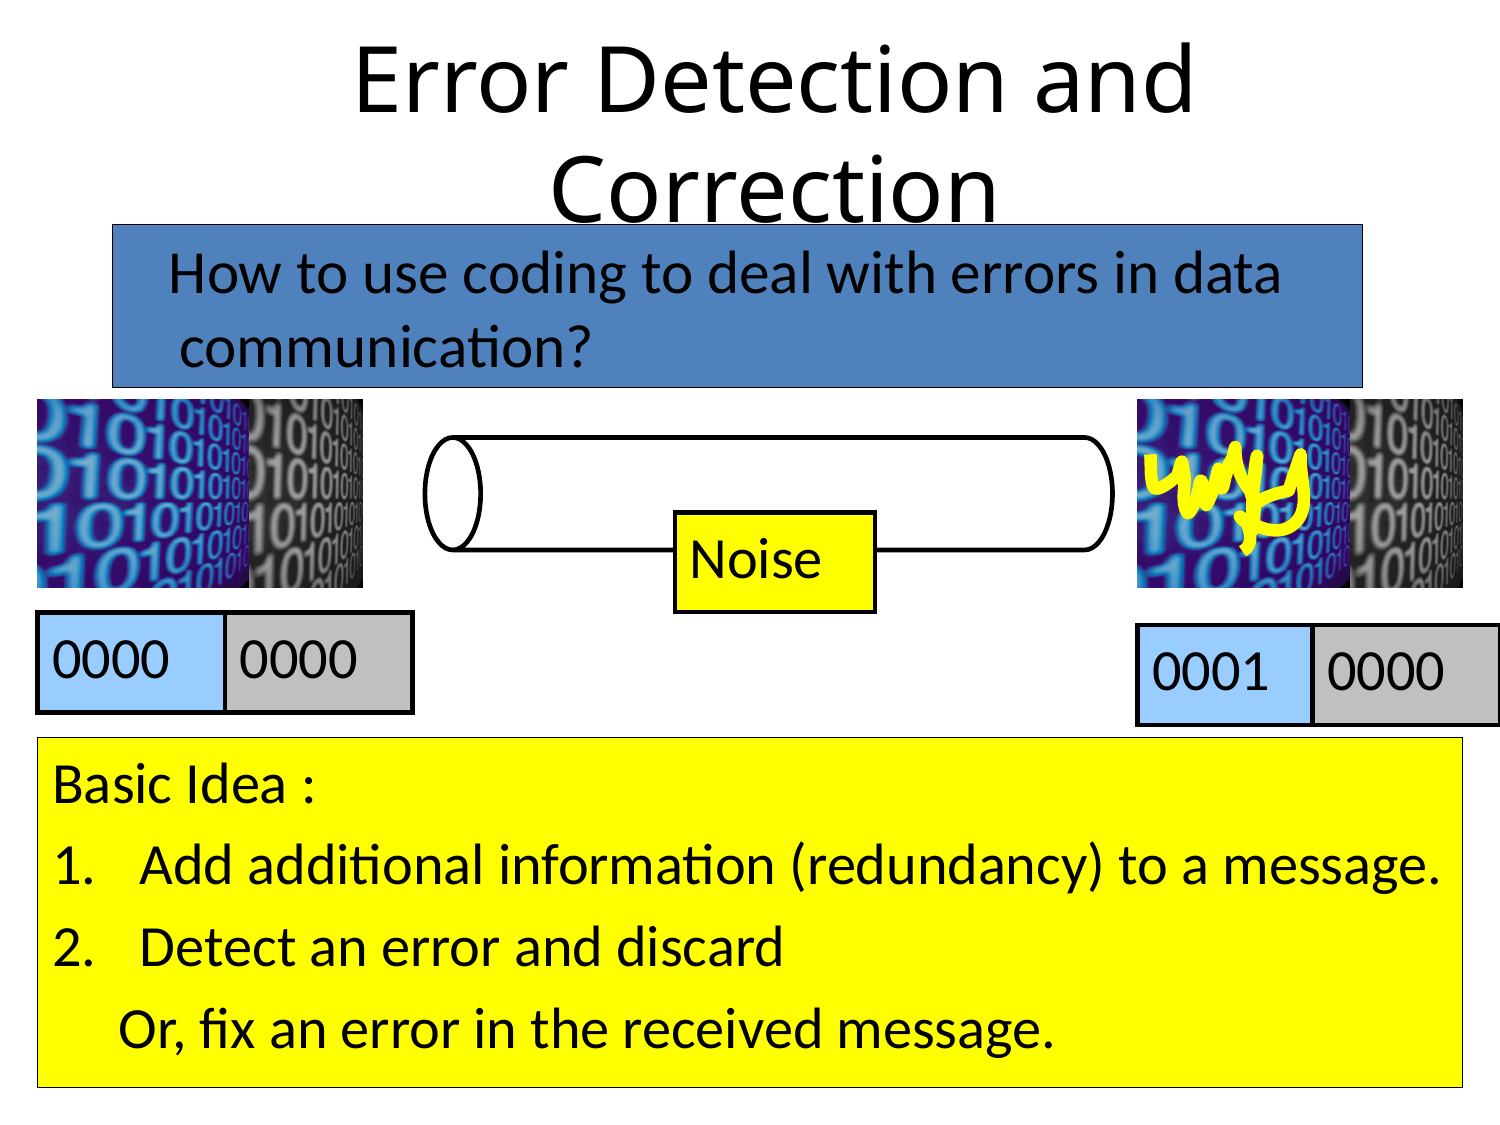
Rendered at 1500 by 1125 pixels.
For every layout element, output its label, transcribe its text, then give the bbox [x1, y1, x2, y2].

text_box 0000 [225, 612, 413, 713]
text_box Noise [675, 512, 875, 613]
text_box 0000 [37, 612, 225, 713]
picture [37, 399, 363, 588]
text_box [424, 437, 1113, 550]
text_box 0001 [1137, 624, 1312, 725]
title Error Detection and Correction [112, 37, 1438, 225]
text_box Basic Idea : Add additional information (redundancy) to a message. Detect an error and discard Or, fix an error in the received message. [37, 737, 1463, 1088]
slide_number 38 [1074, 1042, 1425, 1103]
list How to use coding to deal with errors in data communication? [112, 225, 1363, 388]
text_box 0000 [1312, 624, 1500, 725]
picture [1137, 399, 1463, 588]
